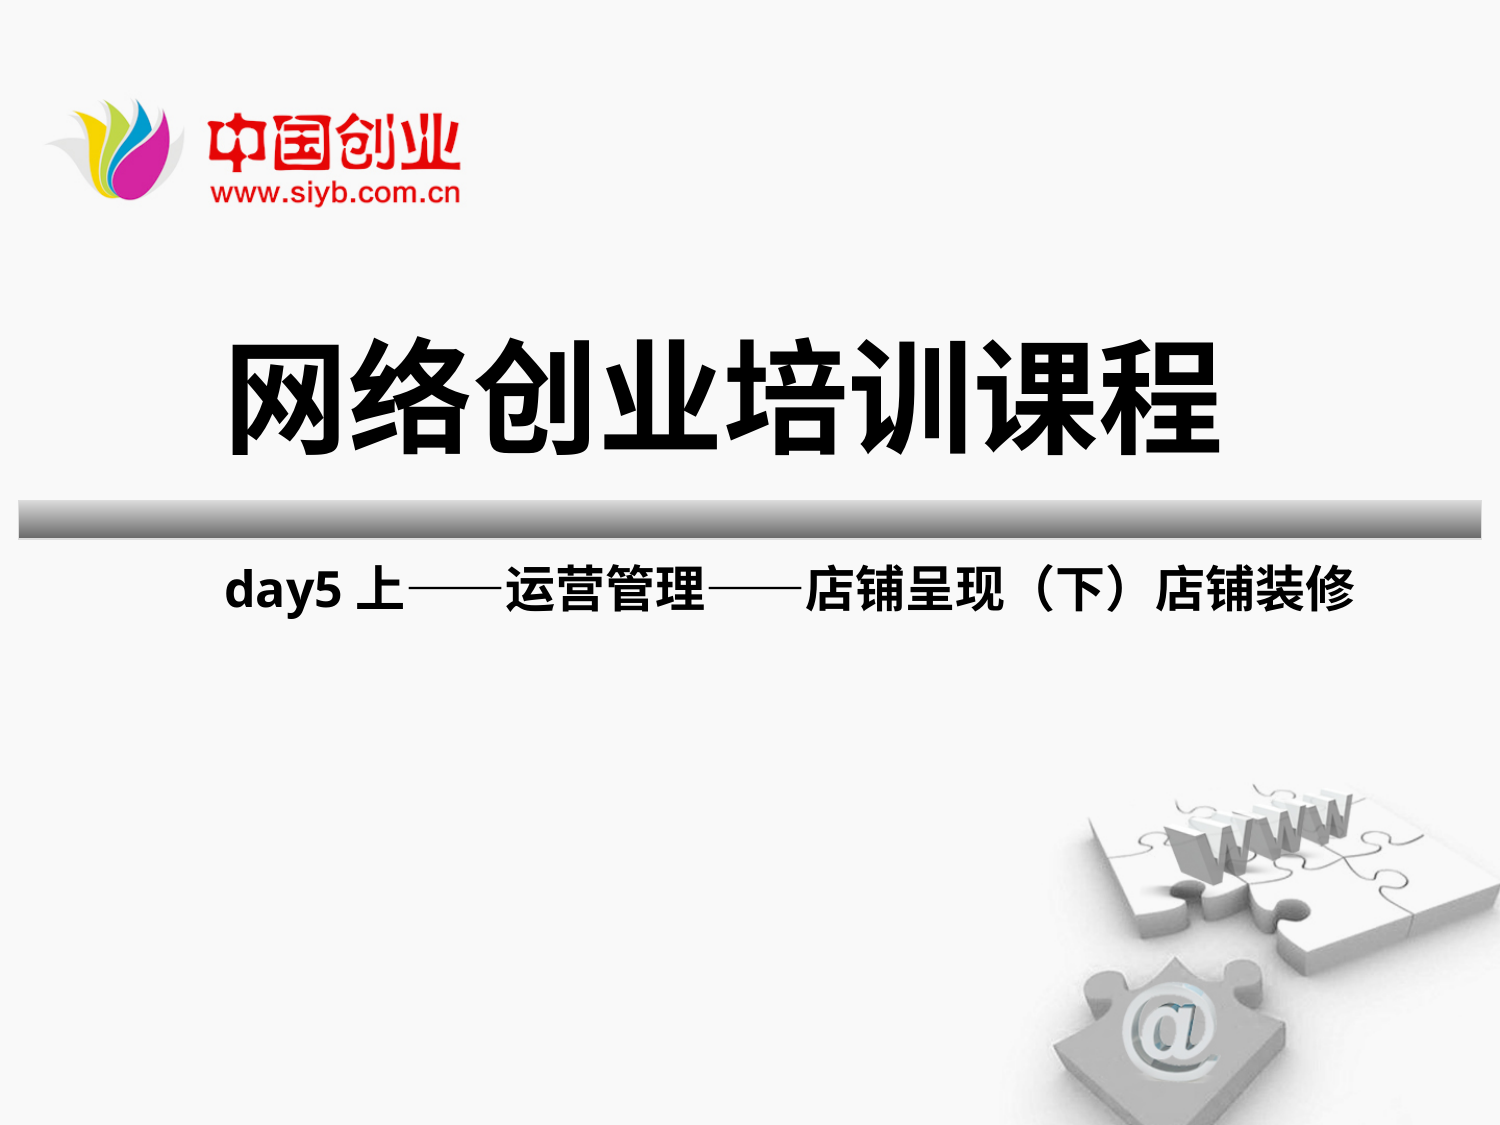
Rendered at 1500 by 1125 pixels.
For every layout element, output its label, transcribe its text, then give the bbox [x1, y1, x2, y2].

picture [0, 0, 1500, 1125]
text_box day5上——运营管理——店铺呈现（下）店铺装修 [80, 550, 1370, 626]
